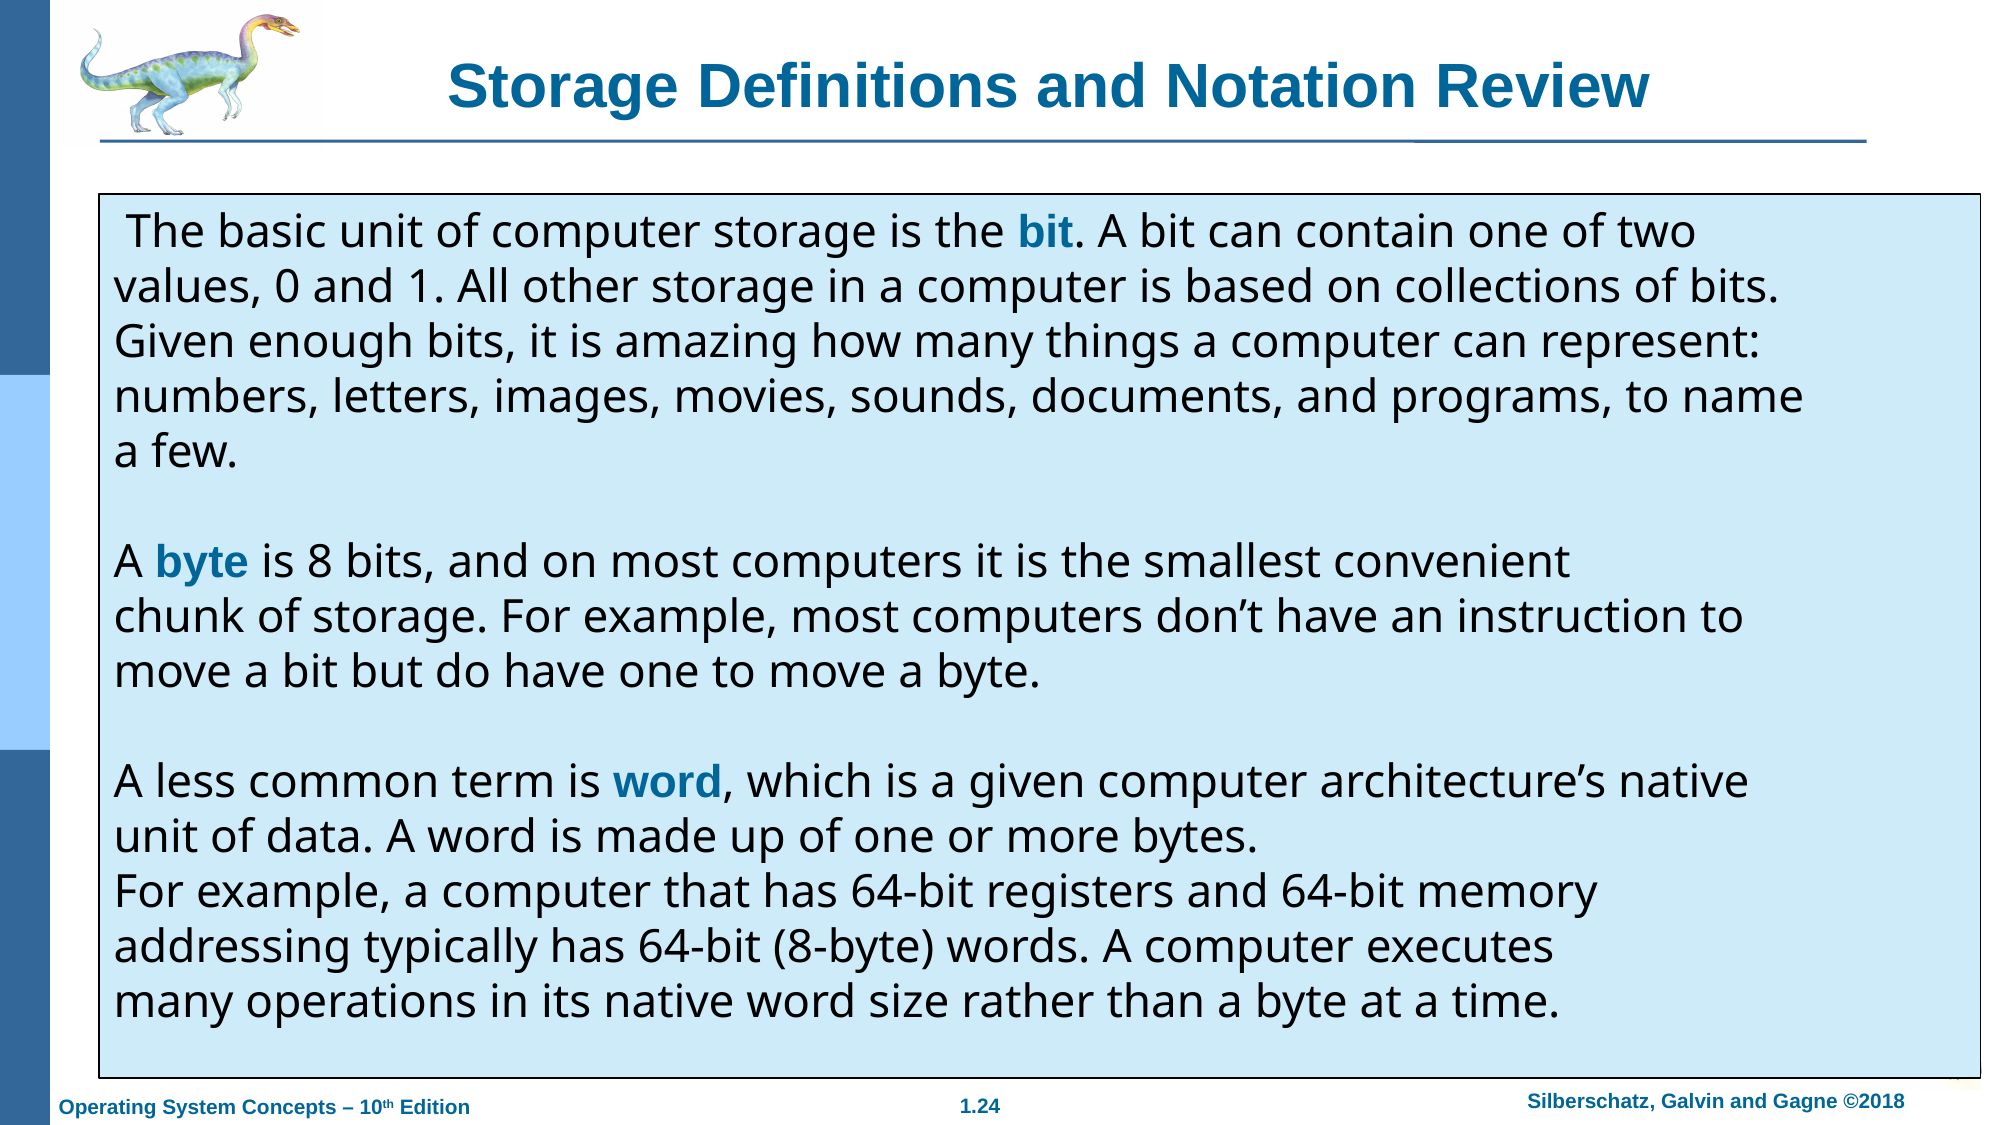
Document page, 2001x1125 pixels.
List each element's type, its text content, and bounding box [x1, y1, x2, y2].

title Storage Definitions and Notation Review [405, 33, 1694, 128]
picture [62, 0, 324, 149]
text_box The basic unit of computer storage is the bit. A bit can contain one of two values, 0 and 1. All other storage in a computer is based on collections of bits. Given enough bits, it is amazing how many things a computer can represent: numbers, letters, images, movies, sounds, documents, and programs, to name a few. A byte is 8 bits, and on most computers it is the smallest convenient chunk of storage. For example, most computers don’t have an instruction to move a bit but do have one to move a byte. A less common term is word, which is a given computer architecture’s native unit of data. A word is made up of one or more bytes. For example, a computer that has 64-bit registers and 64-bit memory addressing typically has 64-bit (8-byte) words. A computer executes many operations in its native word size rather than a byte at a time. [98, 194, 1981, 1078]
picture [1700, 959, 1982, 1090]
